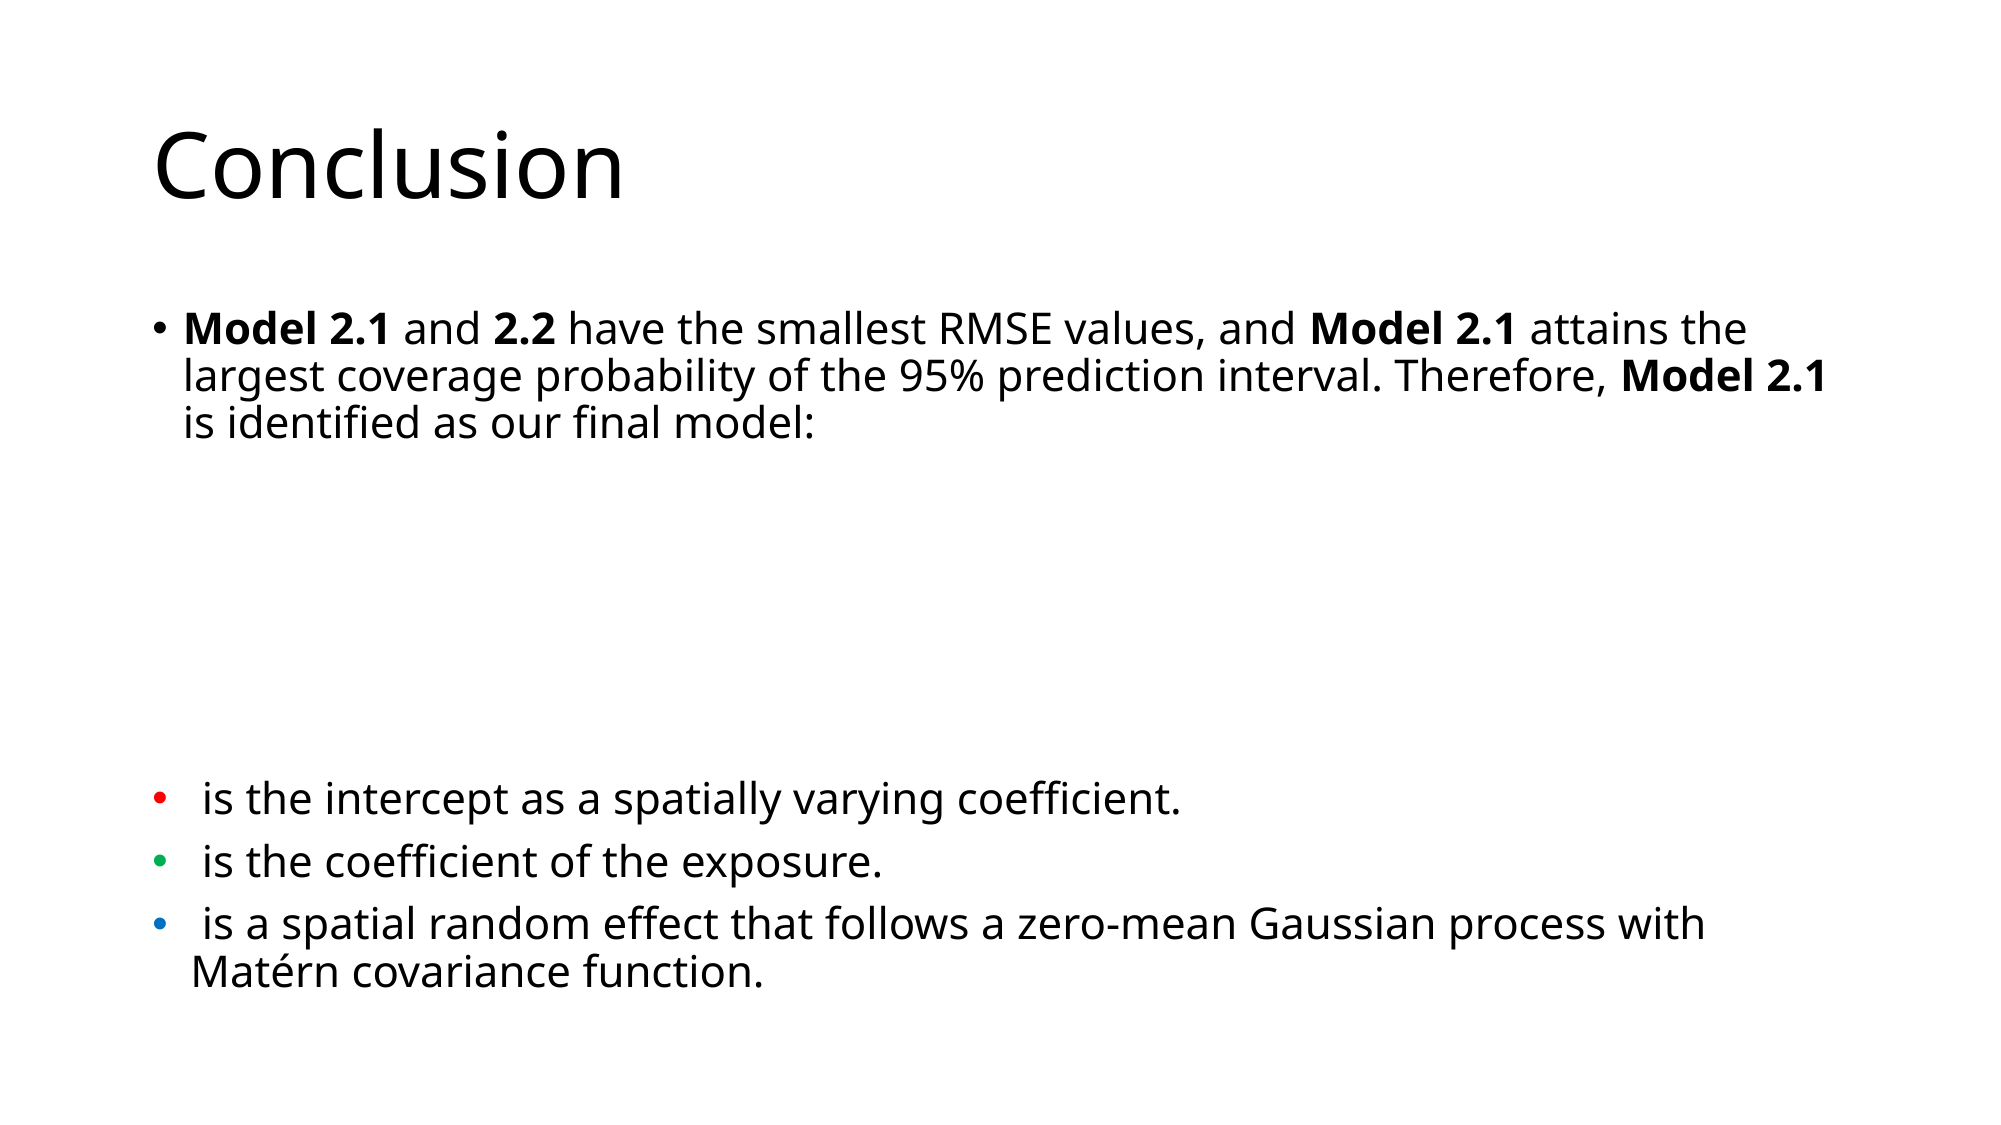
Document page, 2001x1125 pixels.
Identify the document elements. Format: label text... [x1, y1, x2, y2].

title Conclusion [137, 59, 1863, 278]
